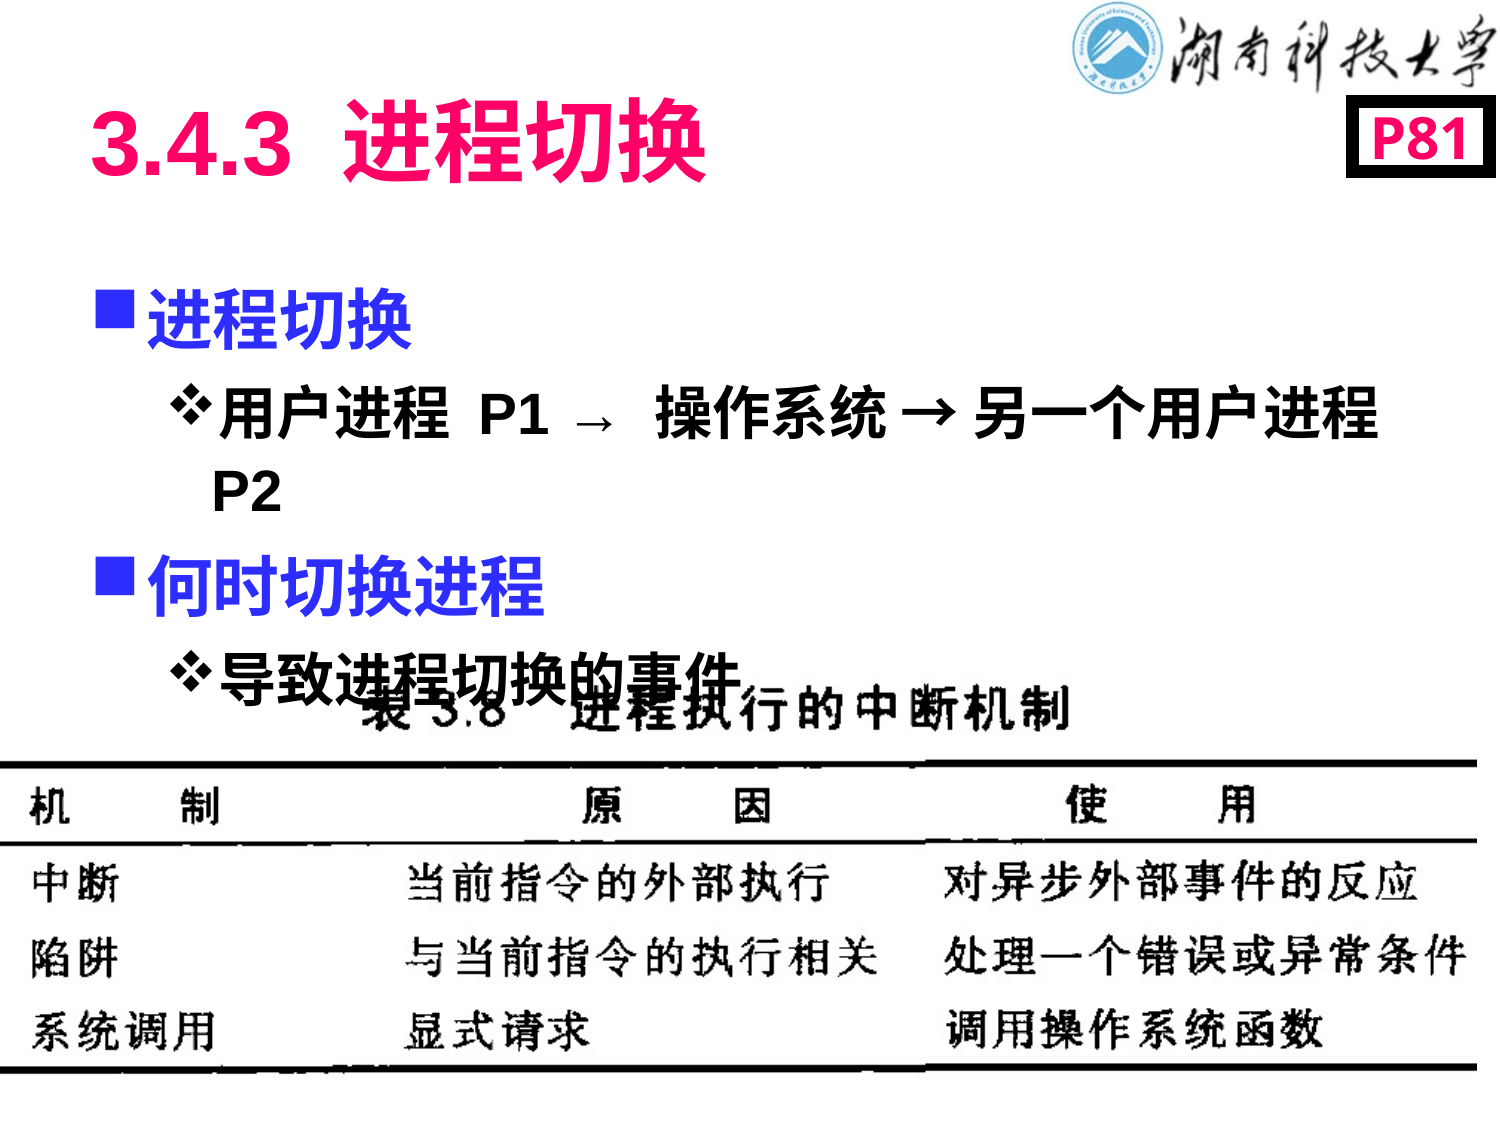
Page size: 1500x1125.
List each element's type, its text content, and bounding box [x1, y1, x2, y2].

title 3.4.3 进程切换 [74, 44, 1426, 233]
picture [1069, 0, 1500, 97]
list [0, 675, 1477, 1083]
text_box P81 [1352, 101, 1490, 172]
text_box 进程切换 用户进程 P1 → 操作系统 → 另一个用户进程P2 何时切换进程 导致进程切换的事件 [74, 262, 1477, 675]
